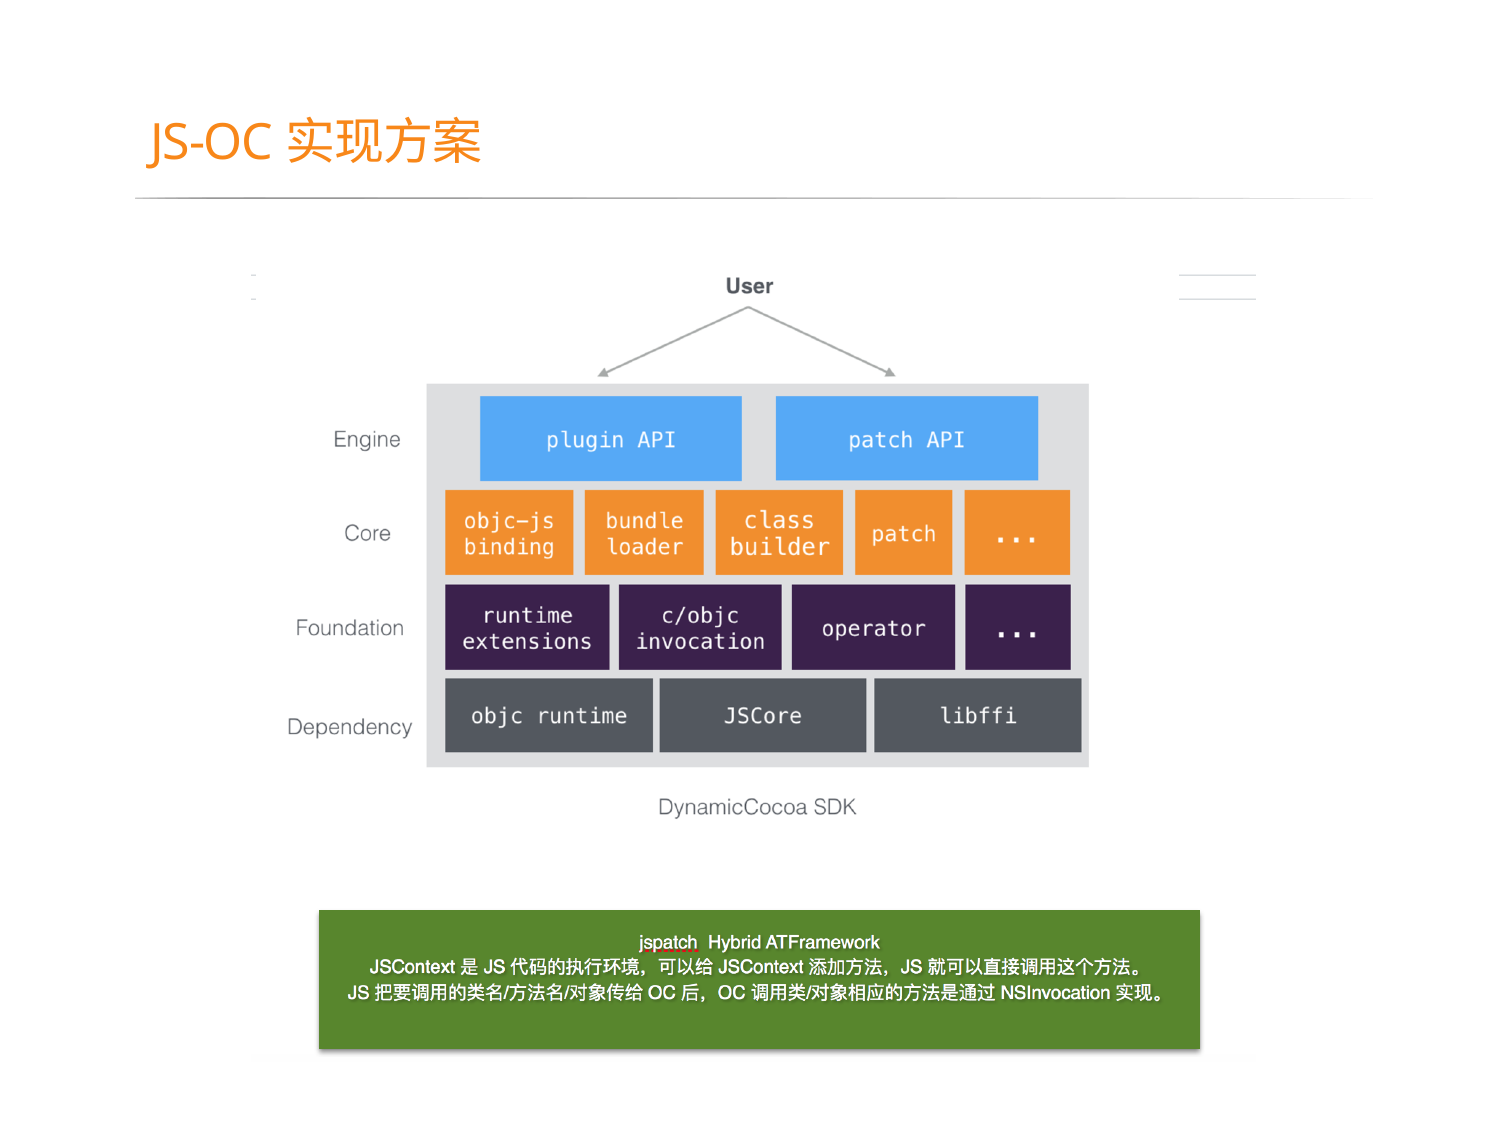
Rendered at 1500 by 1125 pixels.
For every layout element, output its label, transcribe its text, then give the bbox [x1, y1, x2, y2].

picture [135, 197, 1373, 201]
picture [251, 221, 1257, 1063]
title JS-OC实现方案 [135, 47, 1373, 177]
